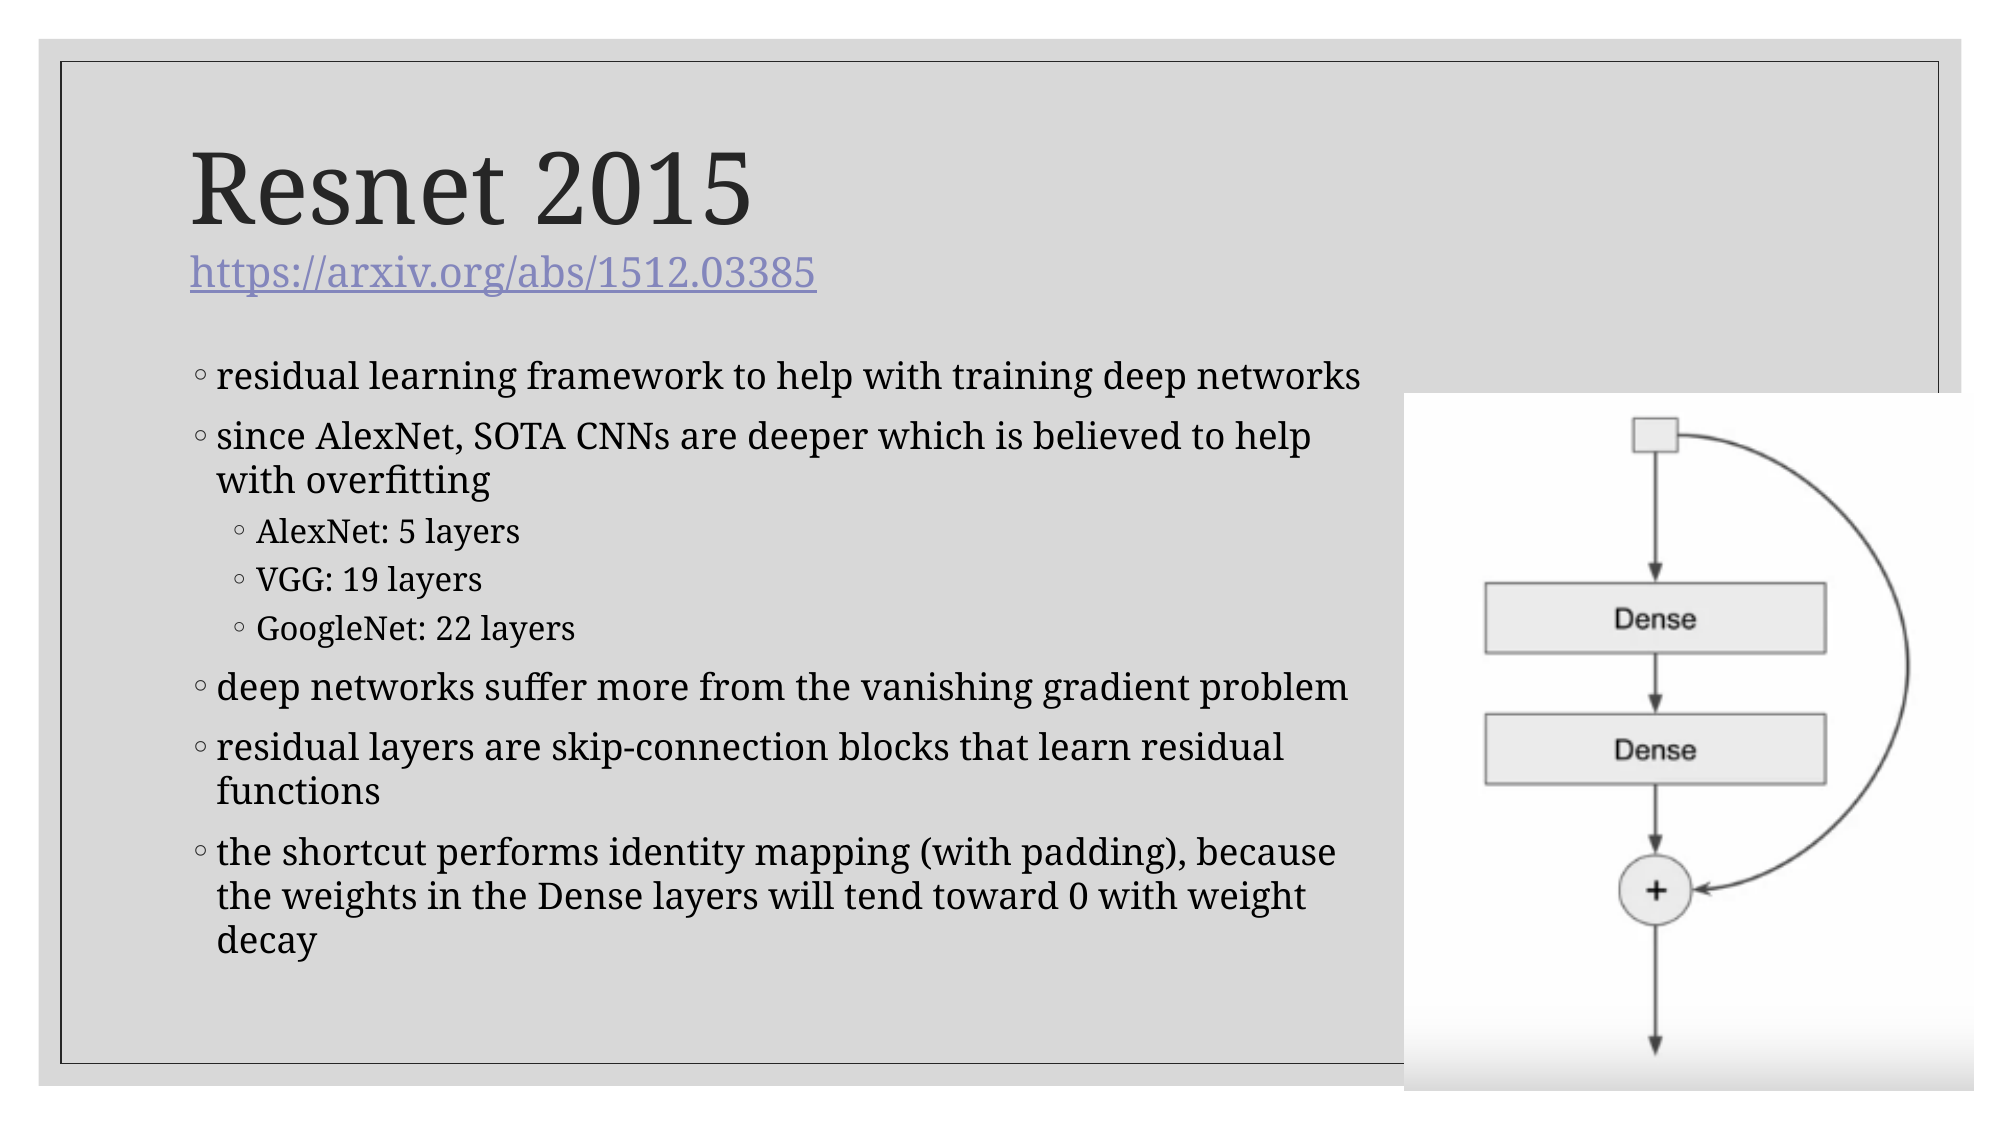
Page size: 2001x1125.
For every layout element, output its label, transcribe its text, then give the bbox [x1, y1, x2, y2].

title Resnet 2015 https://arxiv.org/abs/1512.03385 [174, 105, 1825, 331]
picture [1404, 393, 1974, 1092]
list residual learning framework to help with training deep networks since AlexNet, SOTA CNNs are deeper which is believed to help with overfitting AlexNet: 5 layers VGG: 19 layers GoogleNet: 22 layers deep networks suffer more from the vanishing gradient problem residual layers are skip-connection blocks that learn residual functions the shortcut performs identity mapping (with padding), because the weights in the Dense layers will tend toward 0 with weight decay [174, 345, 1405, 977]
